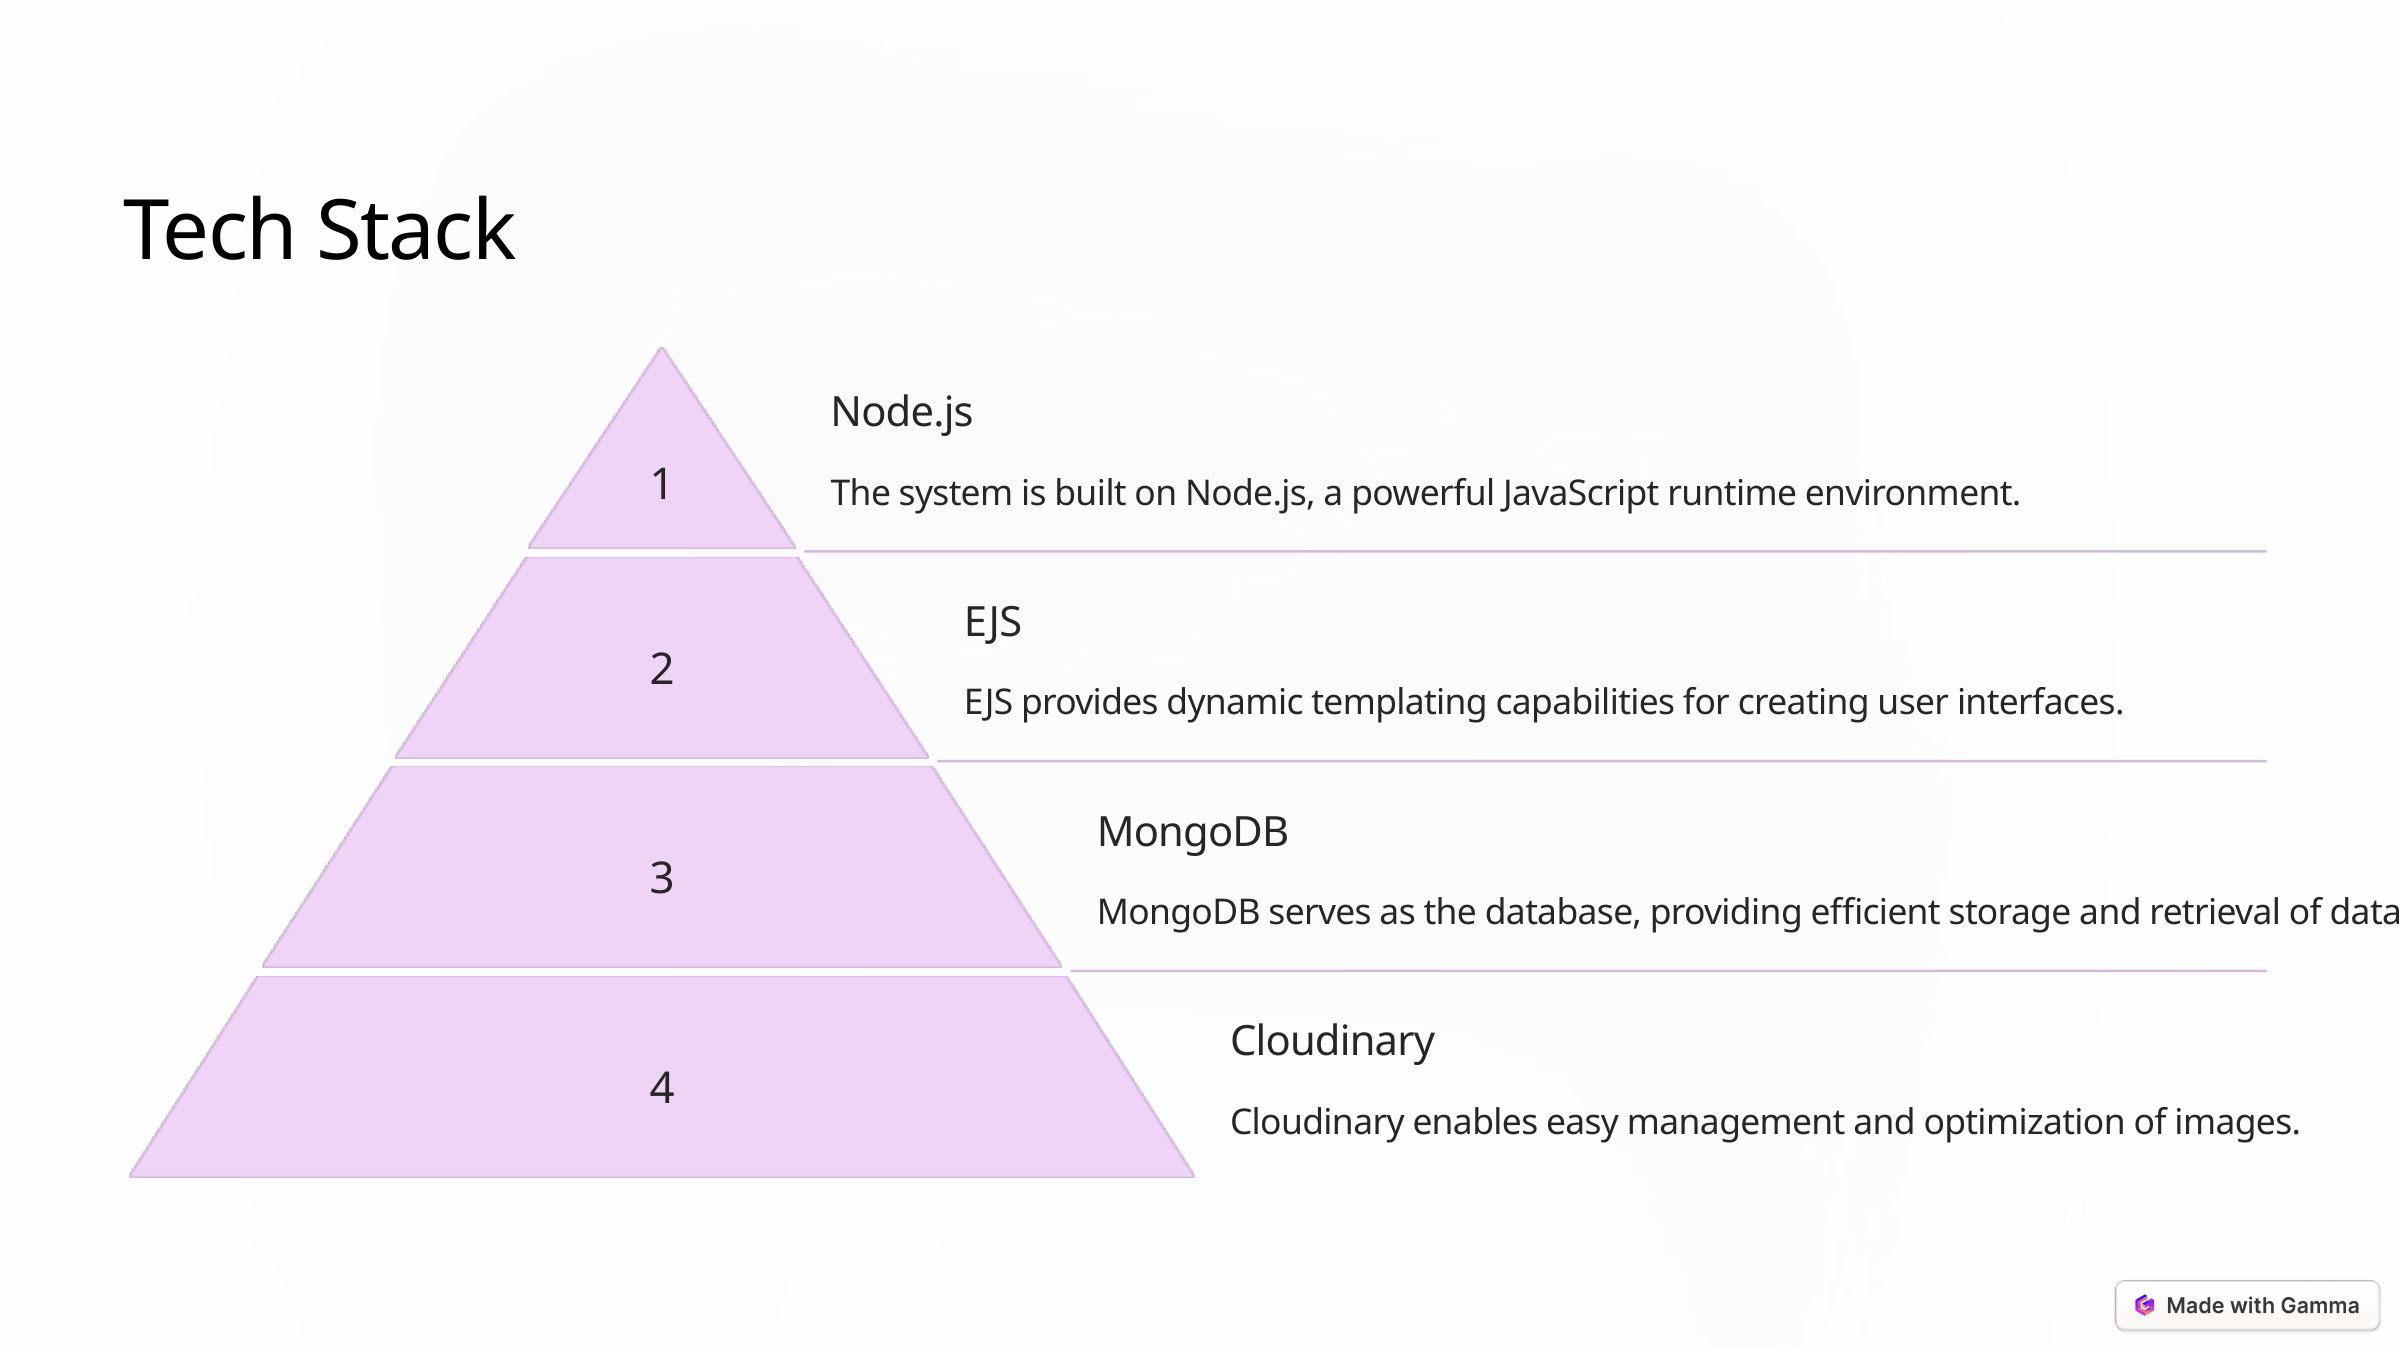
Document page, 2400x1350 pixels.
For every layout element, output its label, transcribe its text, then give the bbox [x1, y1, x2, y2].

text_box Cloudinary [1230, 1012, 1647, 1065]
text_box [937, 759, 2268, 763]
picture [2106, 1271, 2389, 1339]
text_box EJS provides dynamic templating capabilities for creating user interfaces. [963, 665, 1990, 723]
text_box Node.js [830, 382, 1248, 435]
picture [528, 347, 796, 549]
picture [129, 976, 1195, 1178]
picture [395, 557, 929, 759]
text_box Tech Stack [123, 172, 958, 277]
text_box EJS [963, 592, 1381, 645]
text_box MongoDB [1096, 802, 1514, 855]
text_box The system is built on Node.js, a powerful JavaScript runtime environment. [830, 456, 1886, 513]
text_box Cloudinary enables easy management and optimization of images. [1230, 1085, 2168, 1143]
text_box MongoDB serves as the database, providing efficient storage and retrieval of data. [1096, 875, 2236, 933]
text_box [1070, 969, 2268, 973]
picture [262, 766, 1062, 968]
